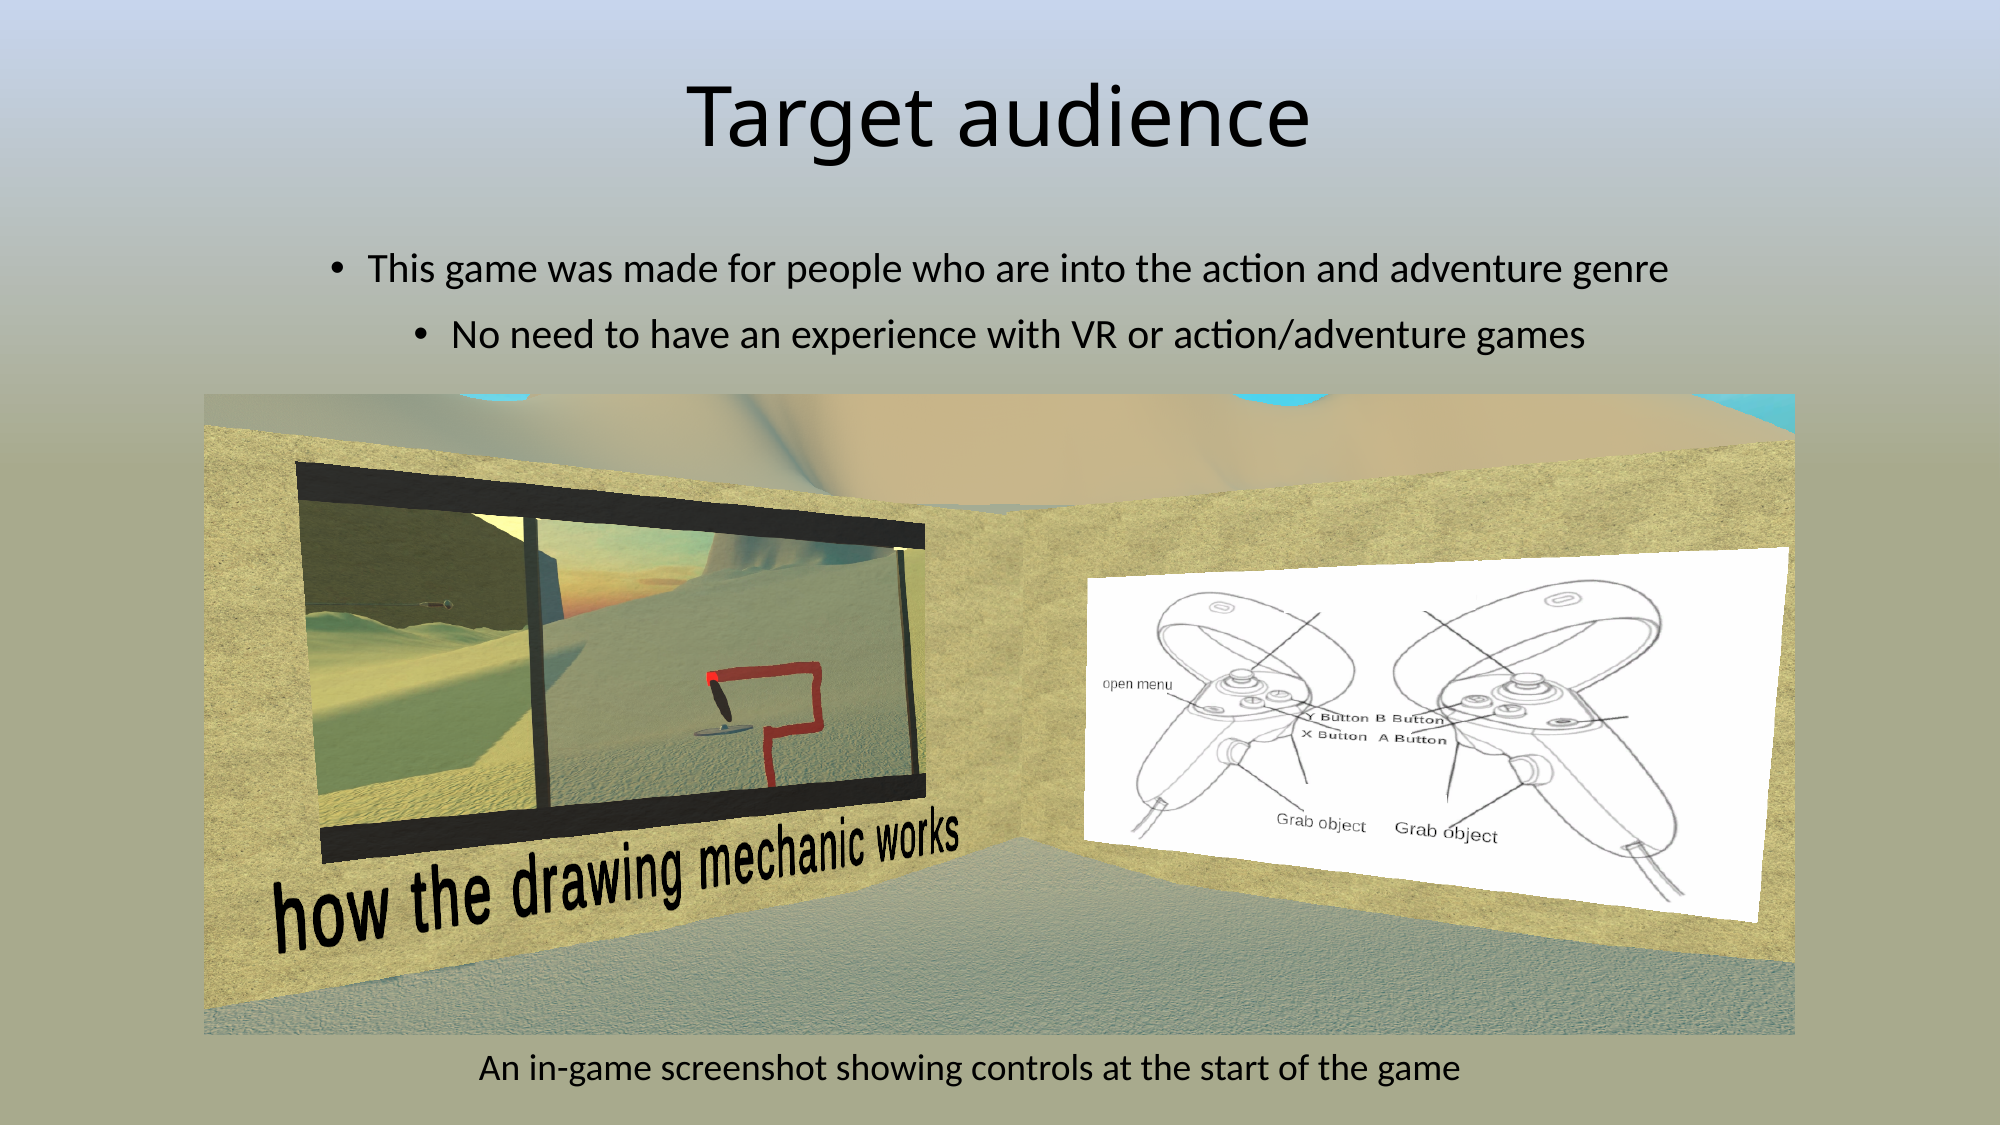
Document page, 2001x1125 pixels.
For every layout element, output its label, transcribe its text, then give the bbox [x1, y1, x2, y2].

title Target audience [165, 28, 1835, 211]
text_box [0, 0, 2000, 1125]
list This game was made for people who are into the action and adventure genre No need to have an experience with VR or action/adventure games [165, 239, 1835, 366]
text_box An in-game screenshot showing controls at the start of the game [464, 1035, 1535, 1096]
picture [204, 394, 1795, 1035]
